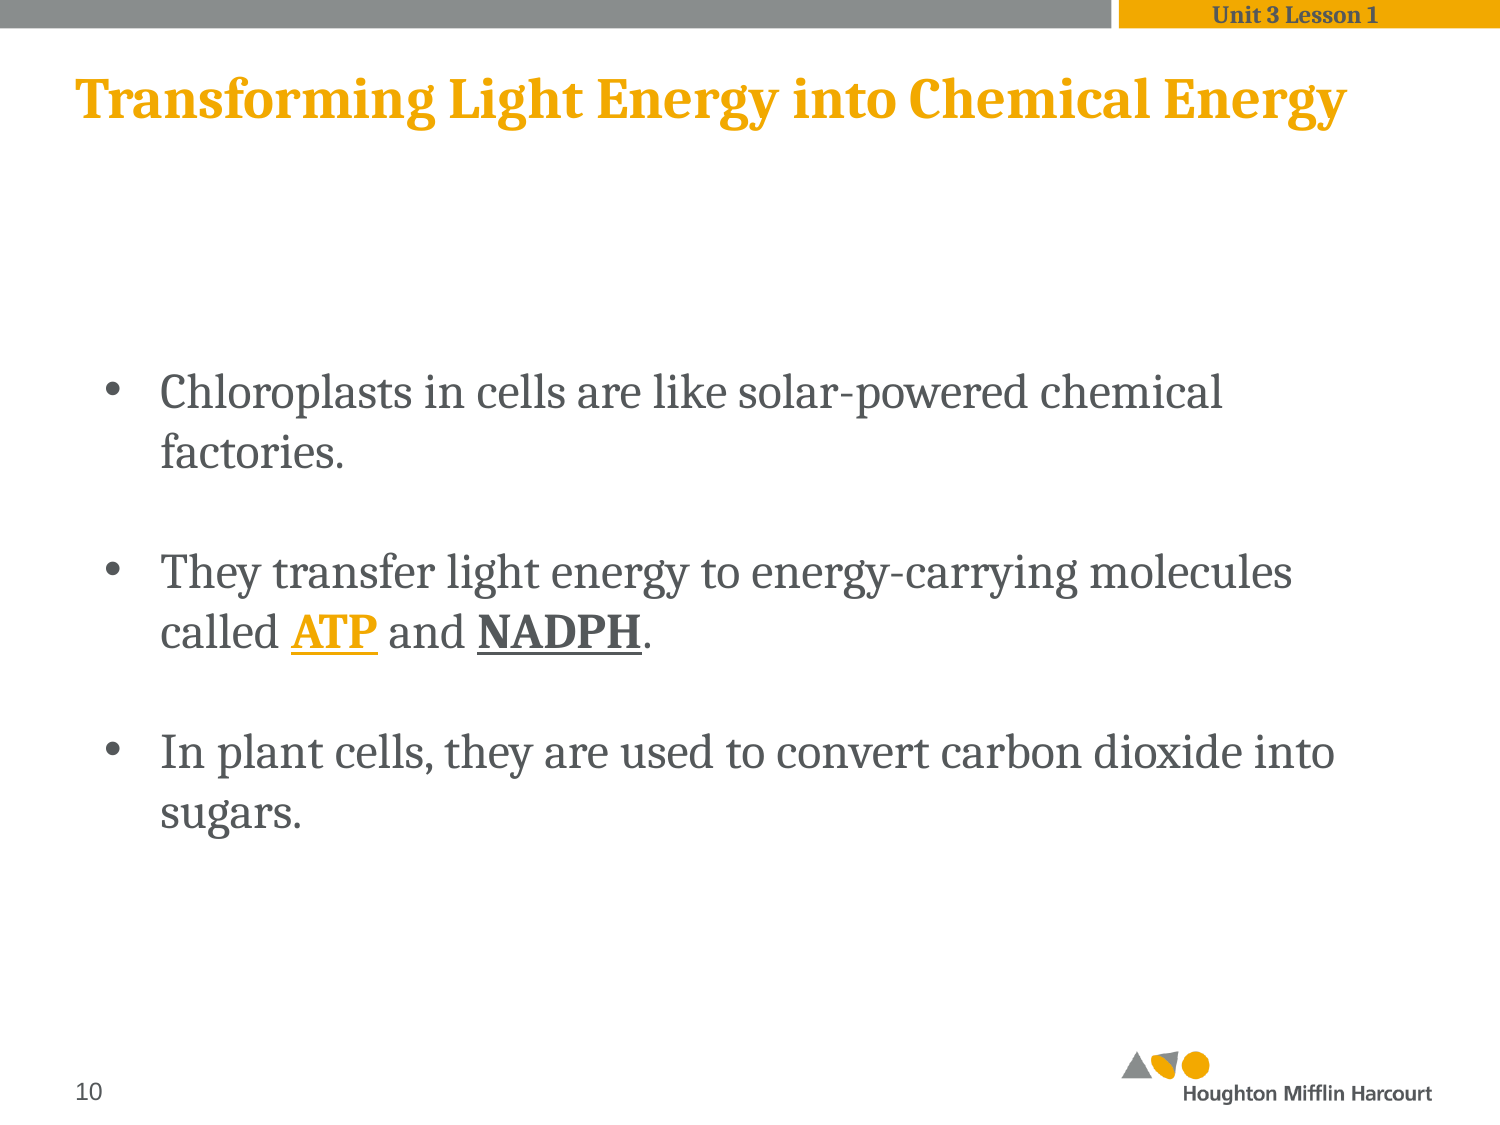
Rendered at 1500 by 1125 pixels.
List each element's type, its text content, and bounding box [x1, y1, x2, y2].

text_box Chloroplasts in cells are like solar-powered chemical factories. They transfer light energy to energy-carrying molecules called ATP and NADPH. In plant cells, they are used to convert carbon dioxide into sugars. [89, 350, 1411, 846]
picture [1119, 1049, 1434, 1107]
slide_number ‹#› [75, 1045, 187, 1106]
text_box Unit 3 Lesson 1 [1197, 0, 1411, 36]
title Transforming Light Energy into Chemical Energy [75, 52, 1425, 156]
